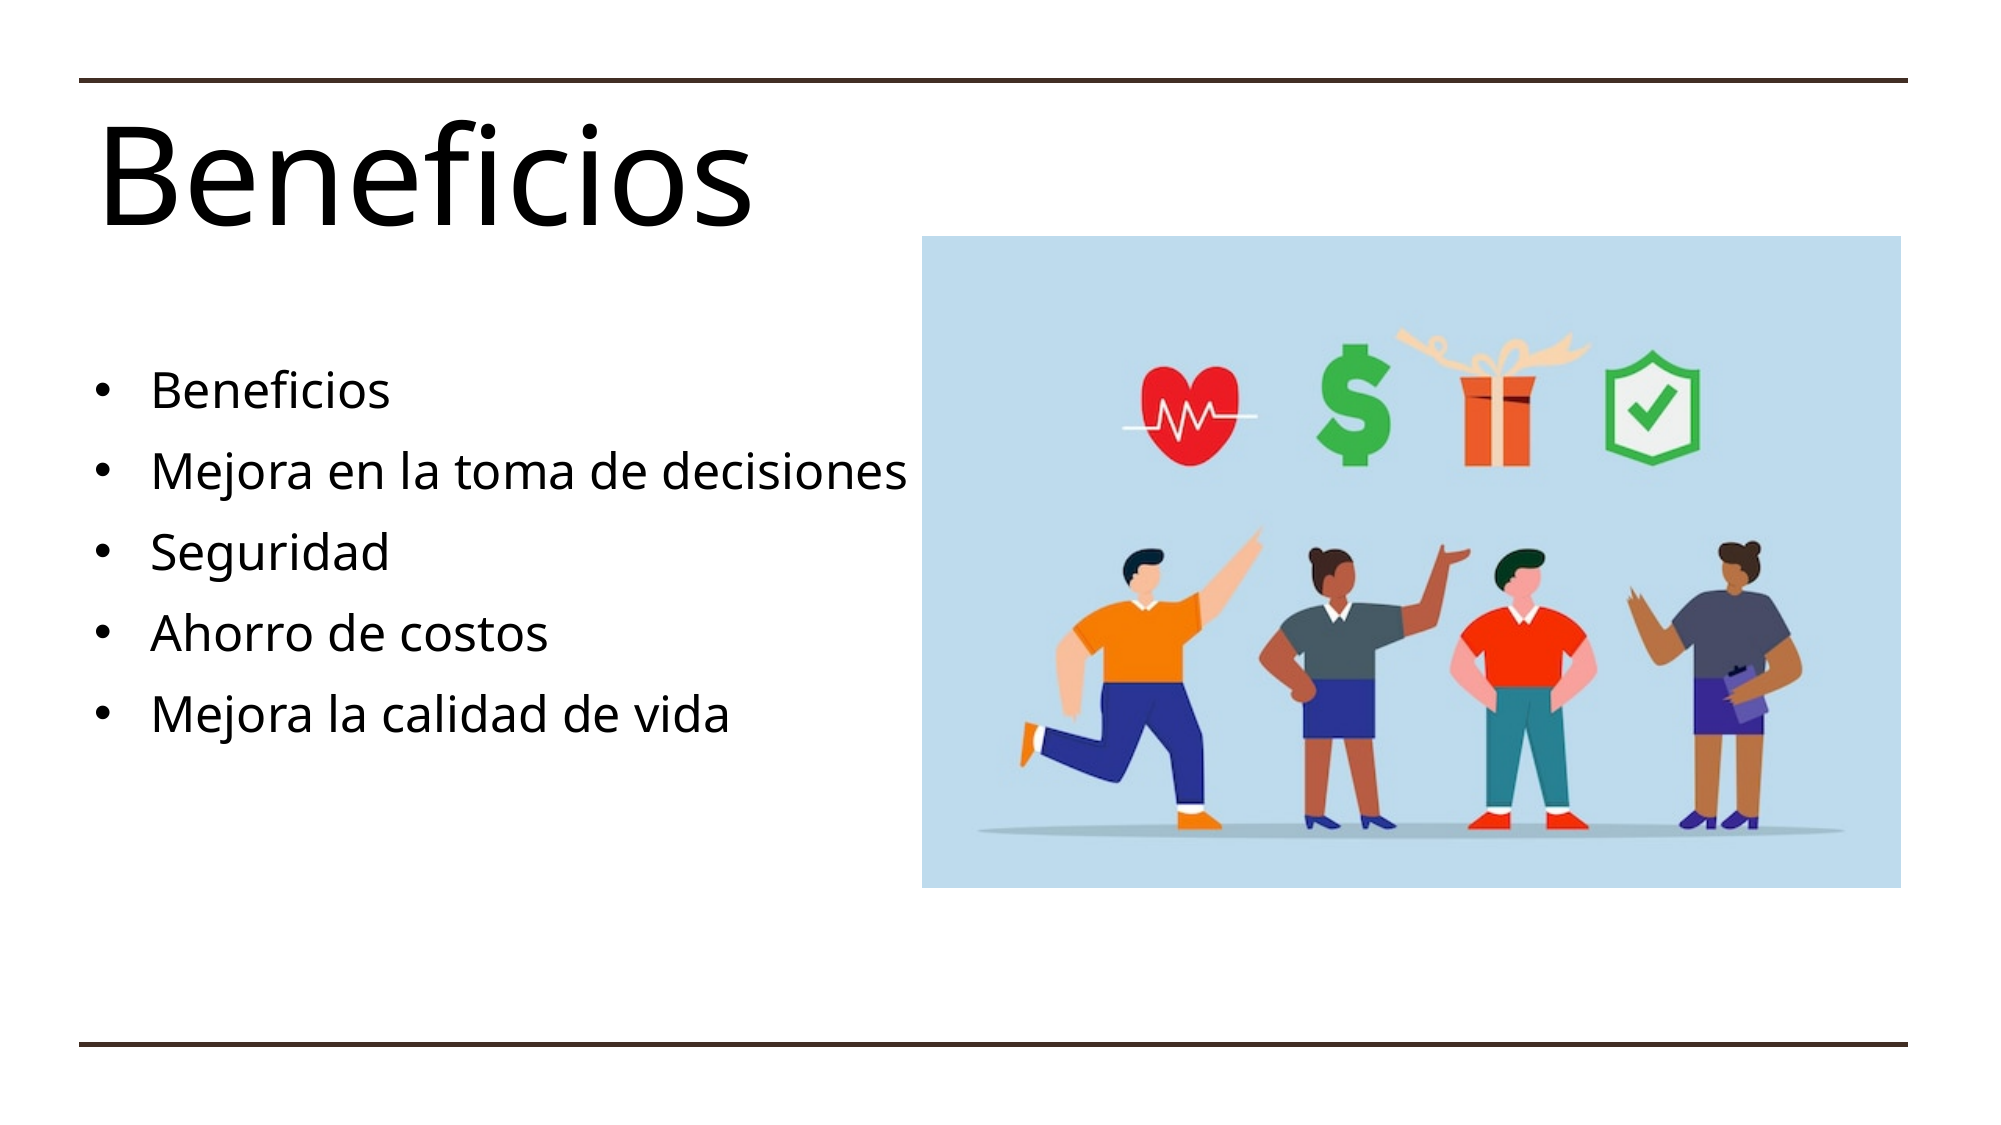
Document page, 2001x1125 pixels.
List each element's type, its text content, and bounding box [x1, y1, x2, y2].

picture [922, 236, 1901, 888]
title Beneficios [79, 160, 1824, 181]
list Beneficios Mejora en la toma de decisiones Seguridad Ahorro de costos Mejora la calidad de vida [79, 351, 922, 774]
